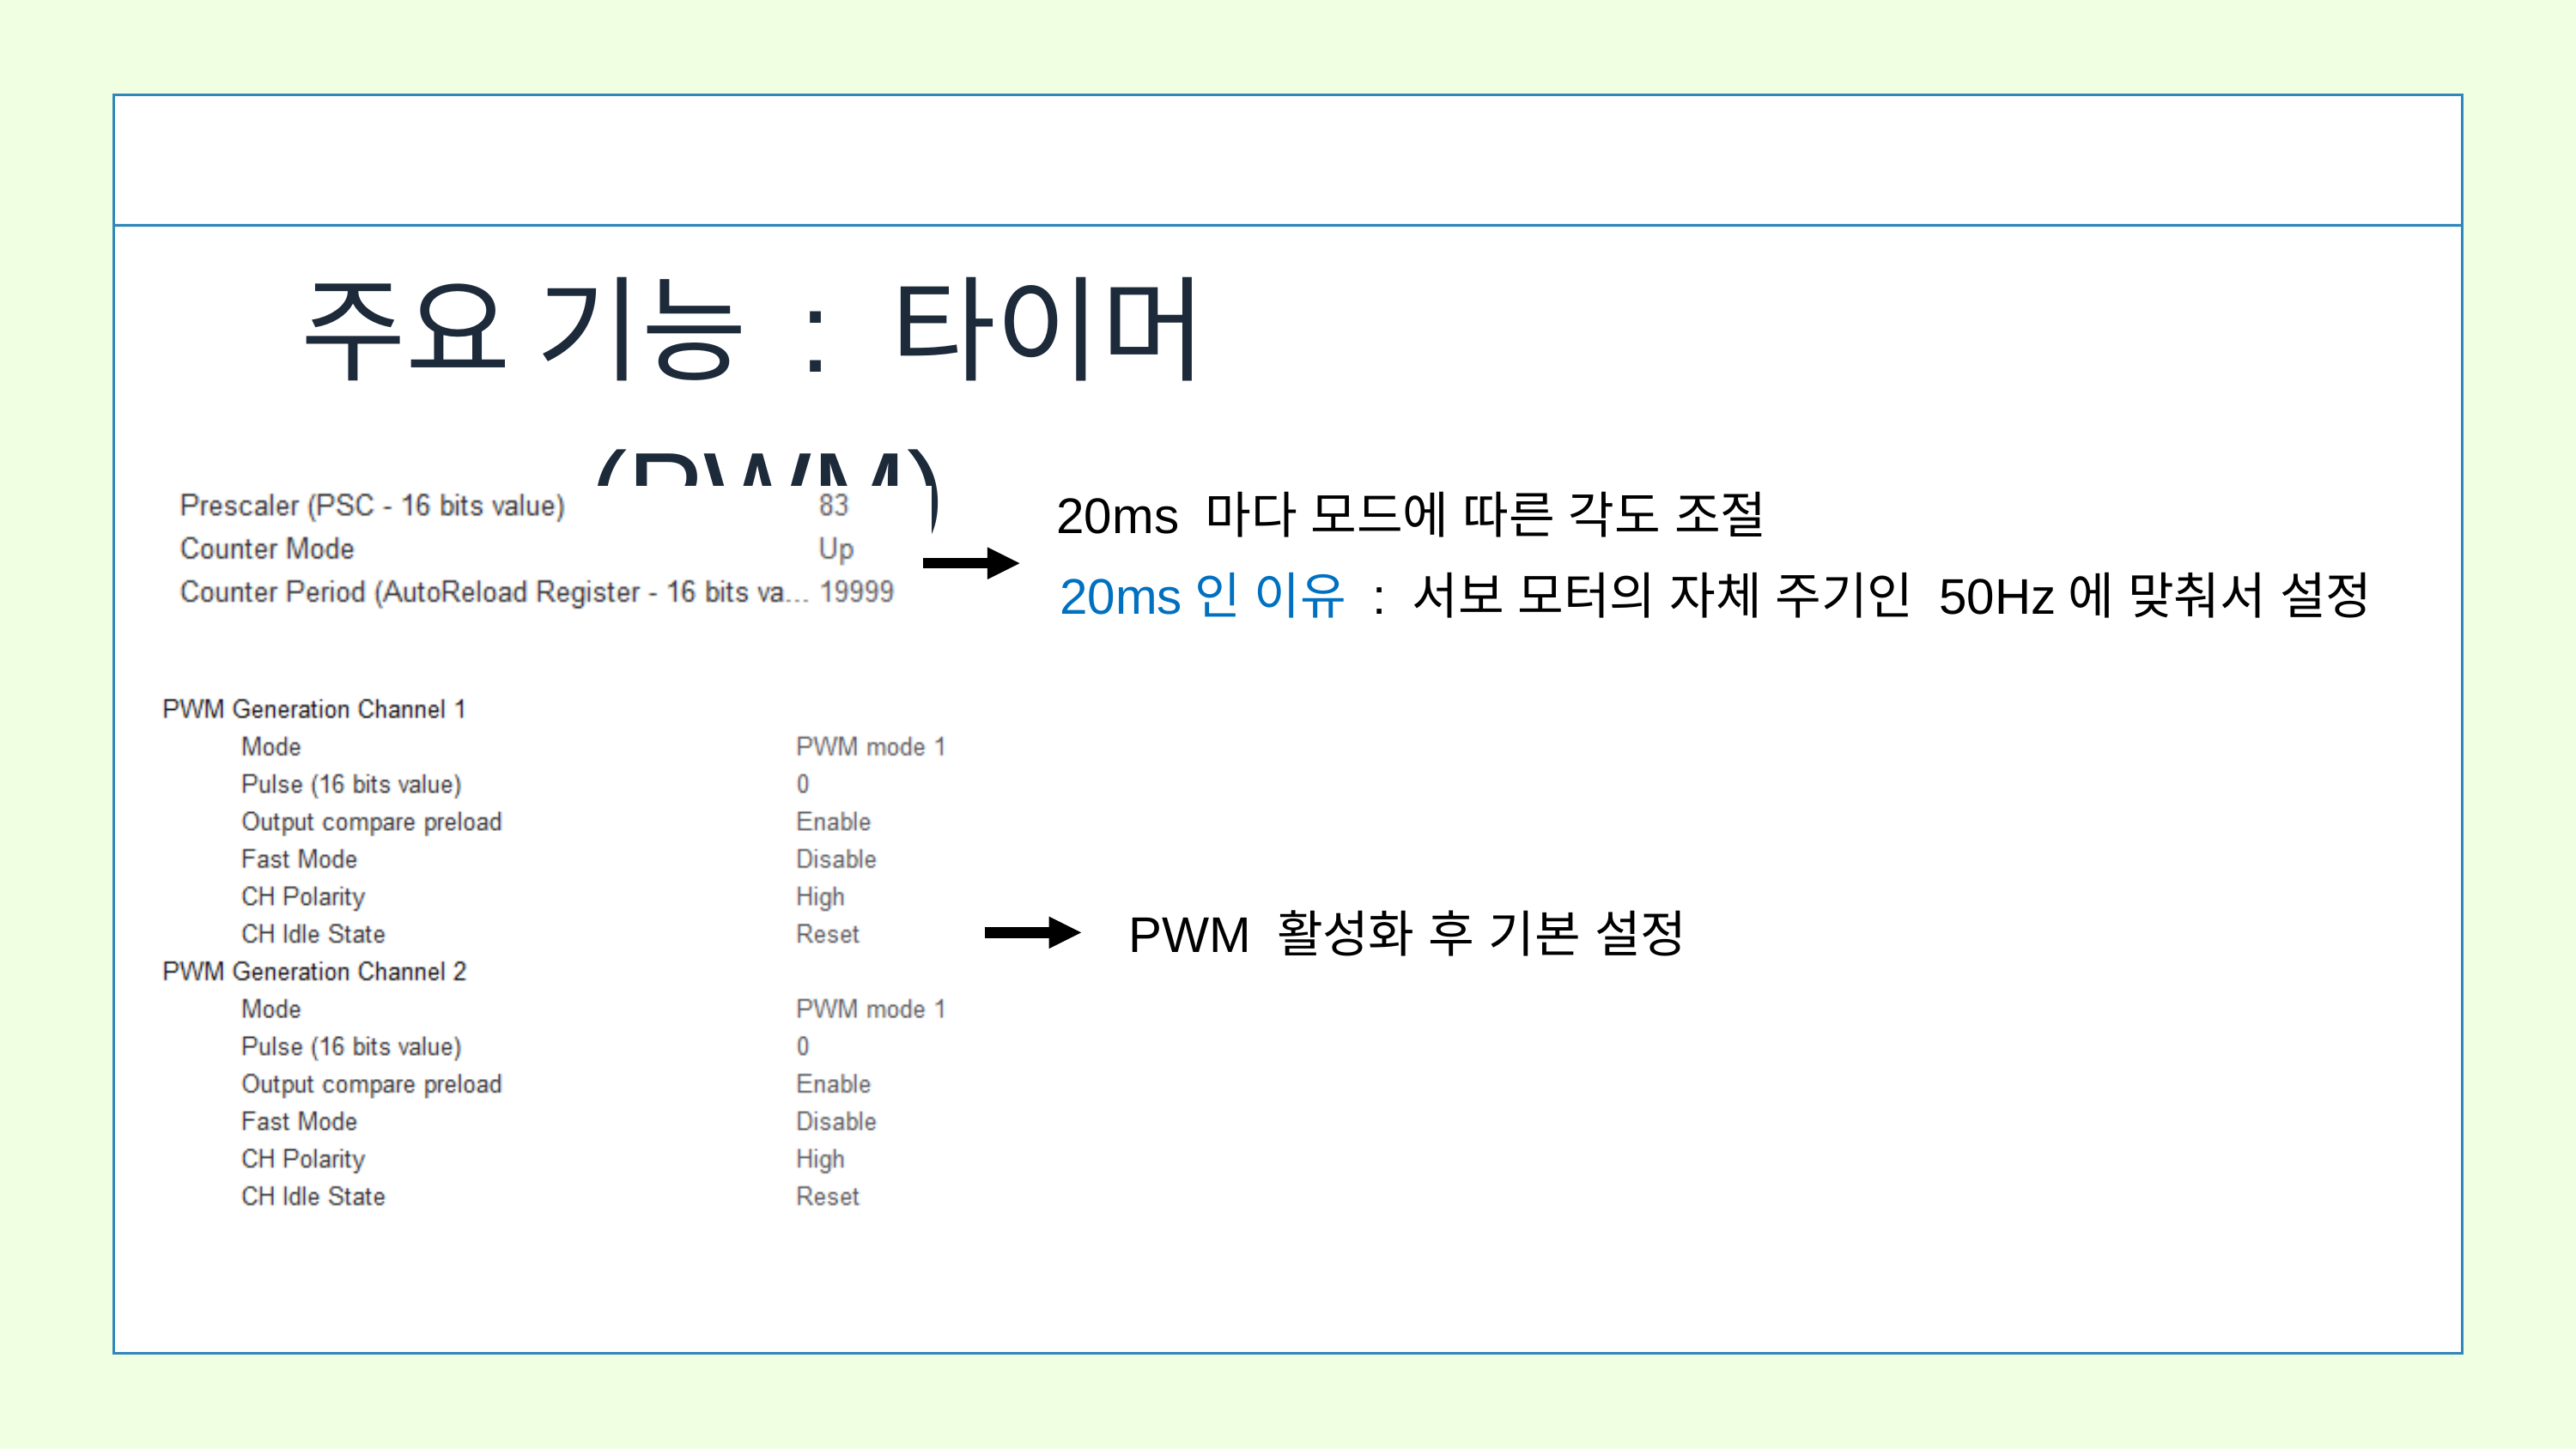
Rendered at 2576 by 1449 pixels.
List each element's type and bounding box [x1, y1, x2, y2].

picture [161, 485, 932, 611]
text_box [113, 94, 2463, 1354]
picture [161, 688, 969, 1211]
